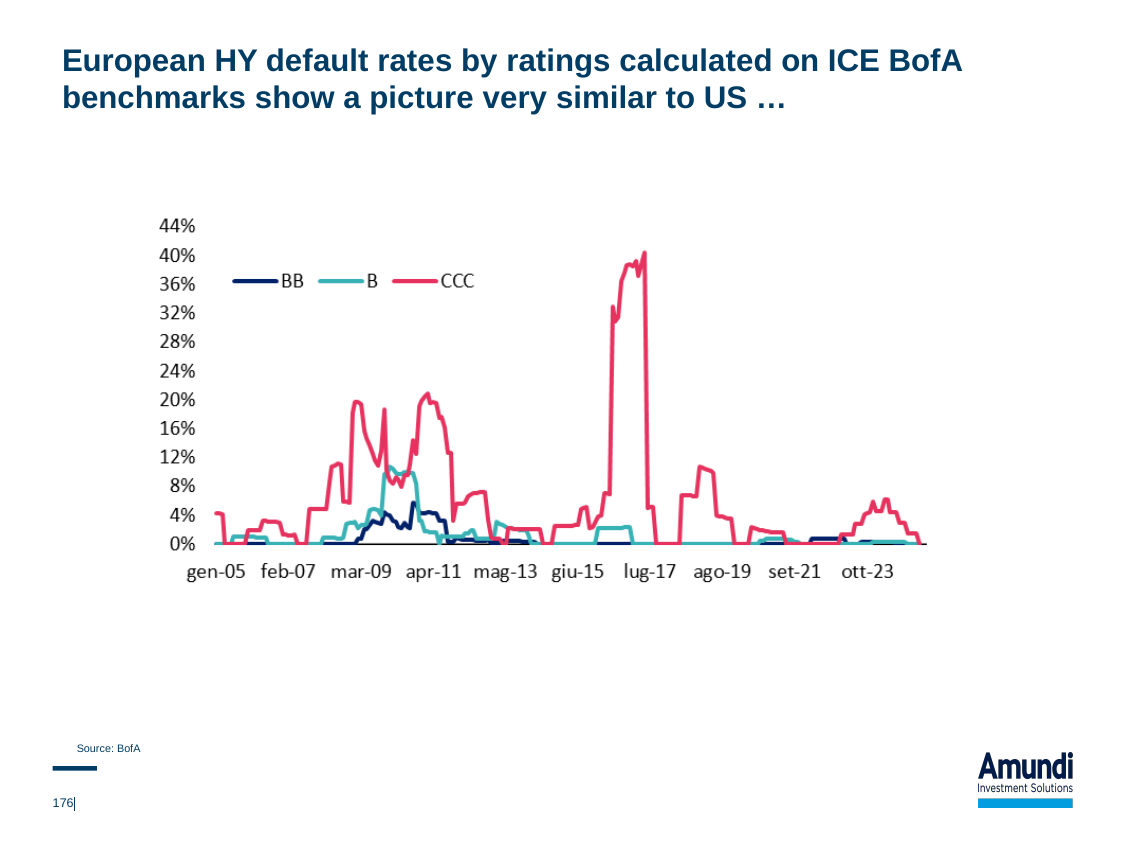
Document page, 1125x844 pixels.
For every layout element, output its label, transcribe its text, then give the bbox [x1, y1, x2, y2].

picture [156, 208, 929, 597]
slide_number 176 [52, 794, 75, 817]
title European HY default rates by ratings calculated on ICE BofA benchmarks show a picture very similar to US … [62, 40, 1076, 121]
picture [978, 752, 1073, 798]
text_box Source: BofA [62, 734, 192, 763]
